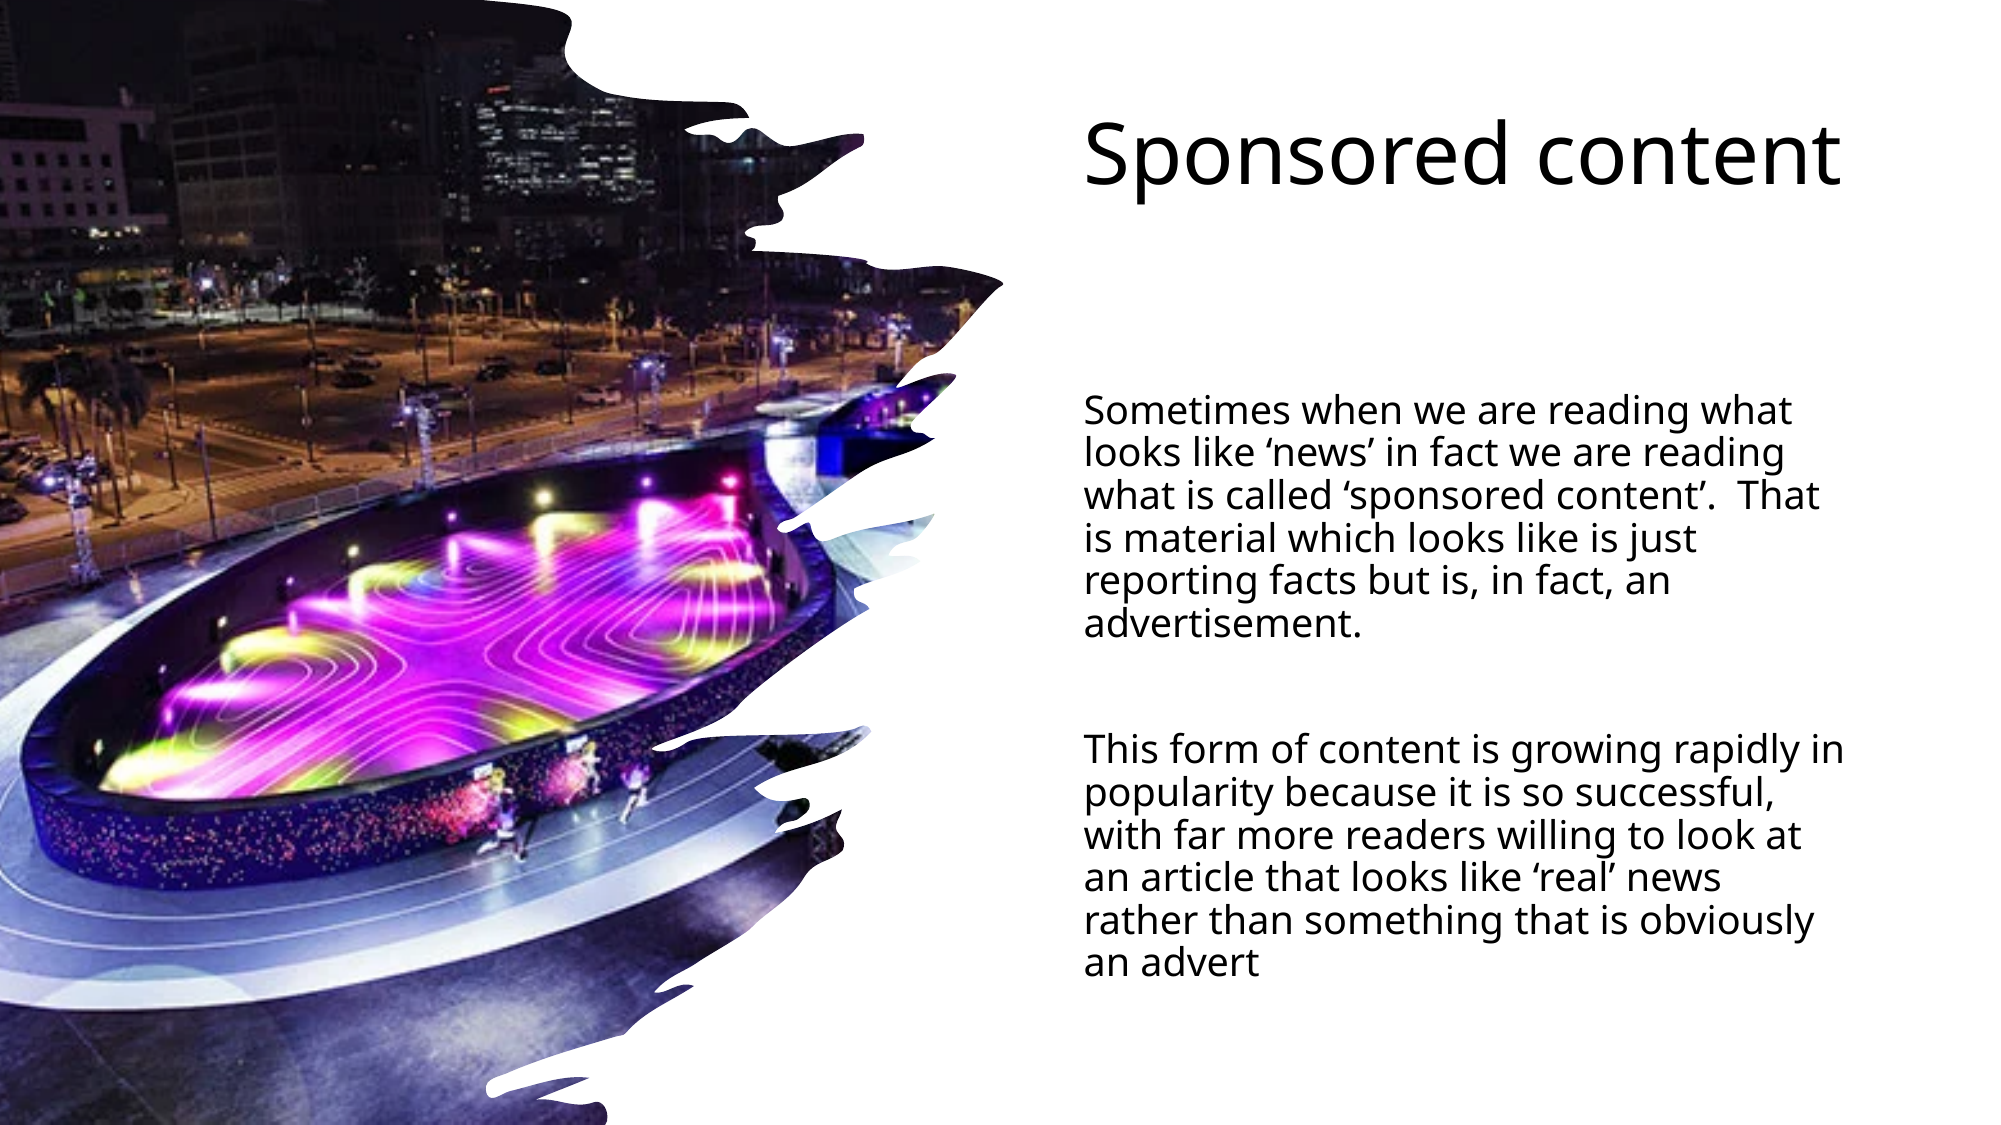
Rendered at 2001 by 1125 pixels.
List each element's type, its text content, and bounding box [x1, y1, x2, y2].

title Sponsored content [1068, 59, 1863, 357]
text_box [1004, 0, 2000, 1125]
list Sometimes when we are reading what looks like ‘news’ in fact we are reading what is called ‘sponsored content’. That is material which looks like is just reporting facts but is, in fact, an advertisement. This form of content is growing rapidly in popularity because it is so successful, with far more readers willing to look at an article that looks like ‘real’ news rather than something that is obviously an advert [1068, 382, 1863, 1014]
picture [0, 0, 1004, 1125]
